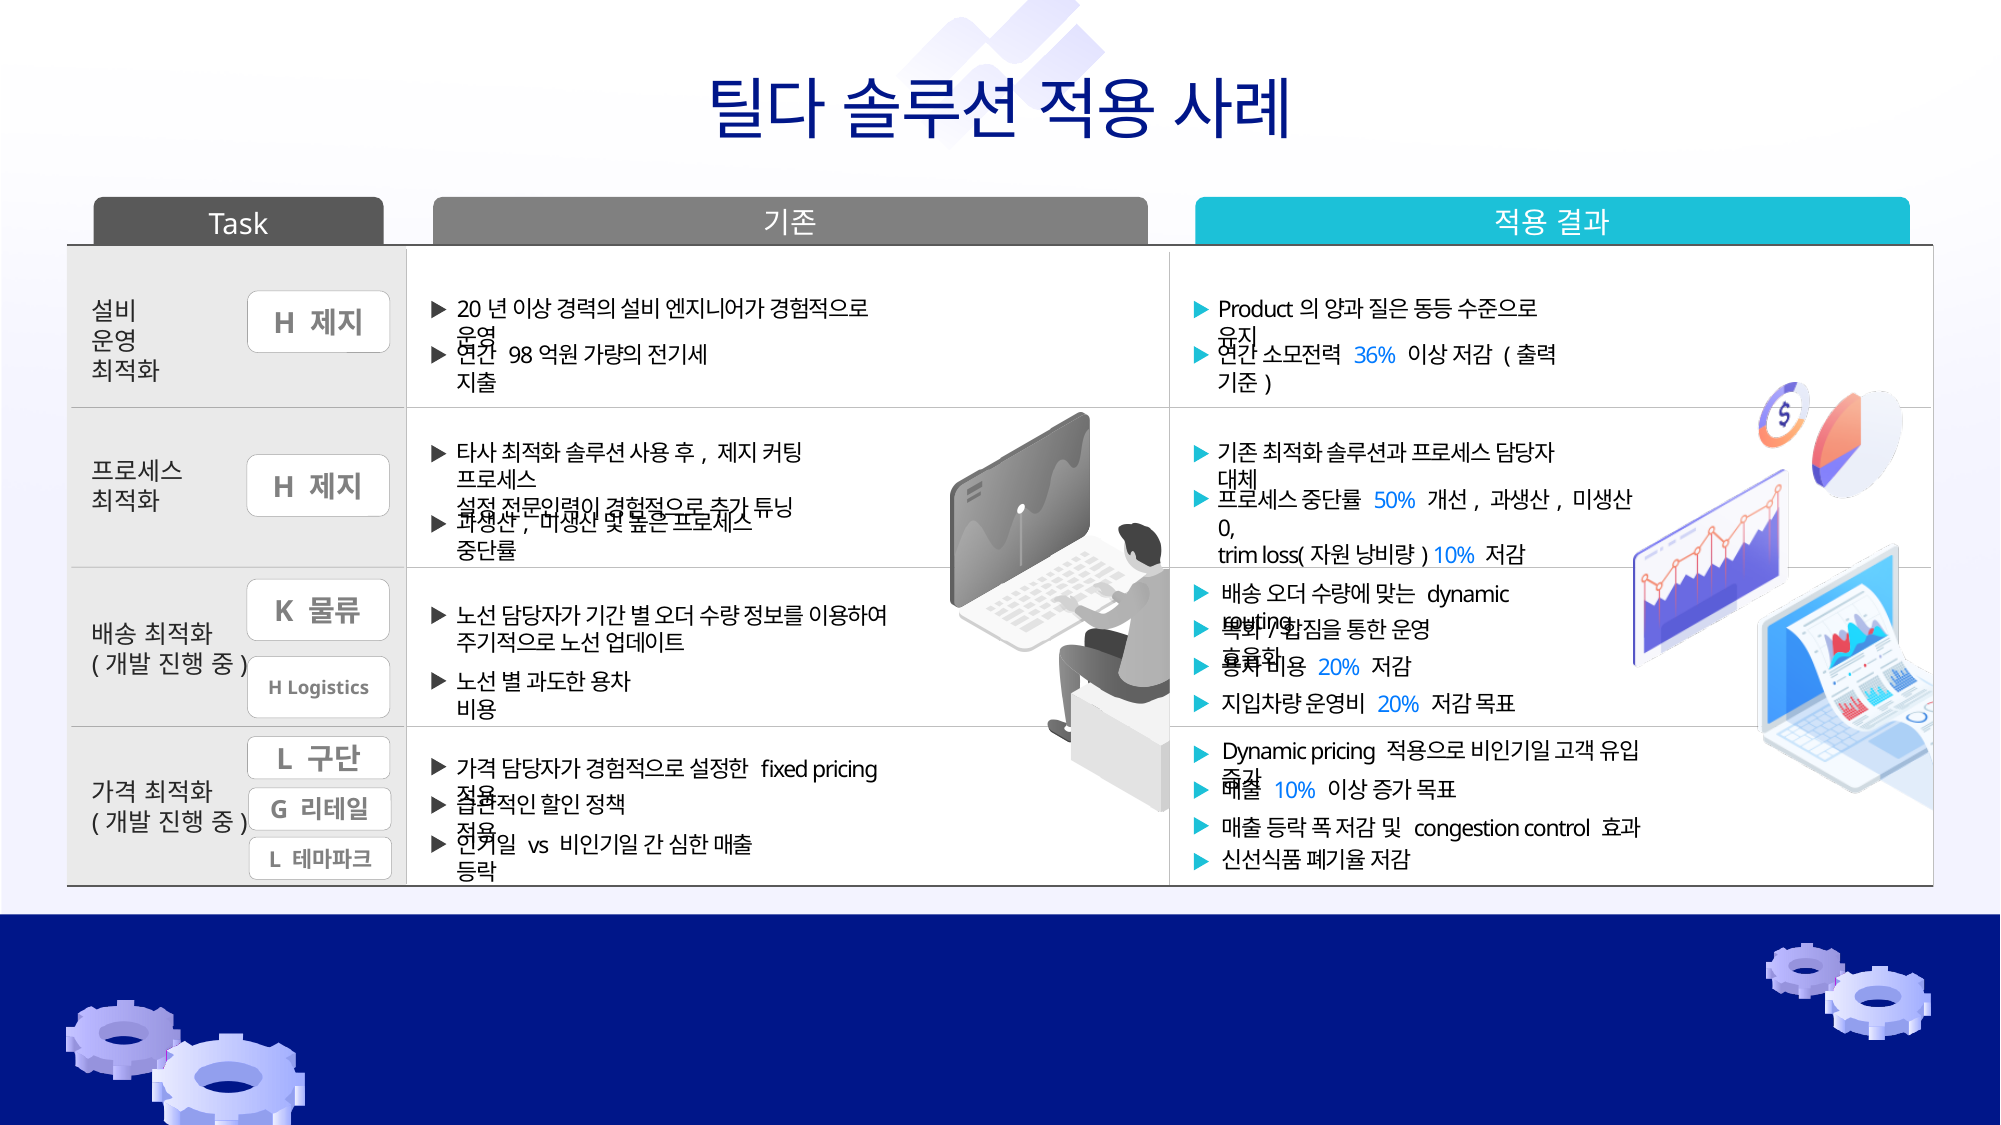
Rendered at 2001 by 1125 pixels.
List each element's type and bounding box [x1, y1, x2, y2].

text_box [895, 0, 1105, 150]
text_box [1195, 245, 1910, 253]
text_box [71, 407, 405, 727]
text_box [407, 407, 1169, 727]
text_box [433, 245, 1148, 253]
text_box [93, 196, 384, 244]
text_box [1170, 407, 1632, 727]
text_box [1195, 196, 1910, 244]
text_box [93, 245, 384, 253]
text_box [433, 196, 1148, 244]
picture [0, 0, 2000, 1125]
